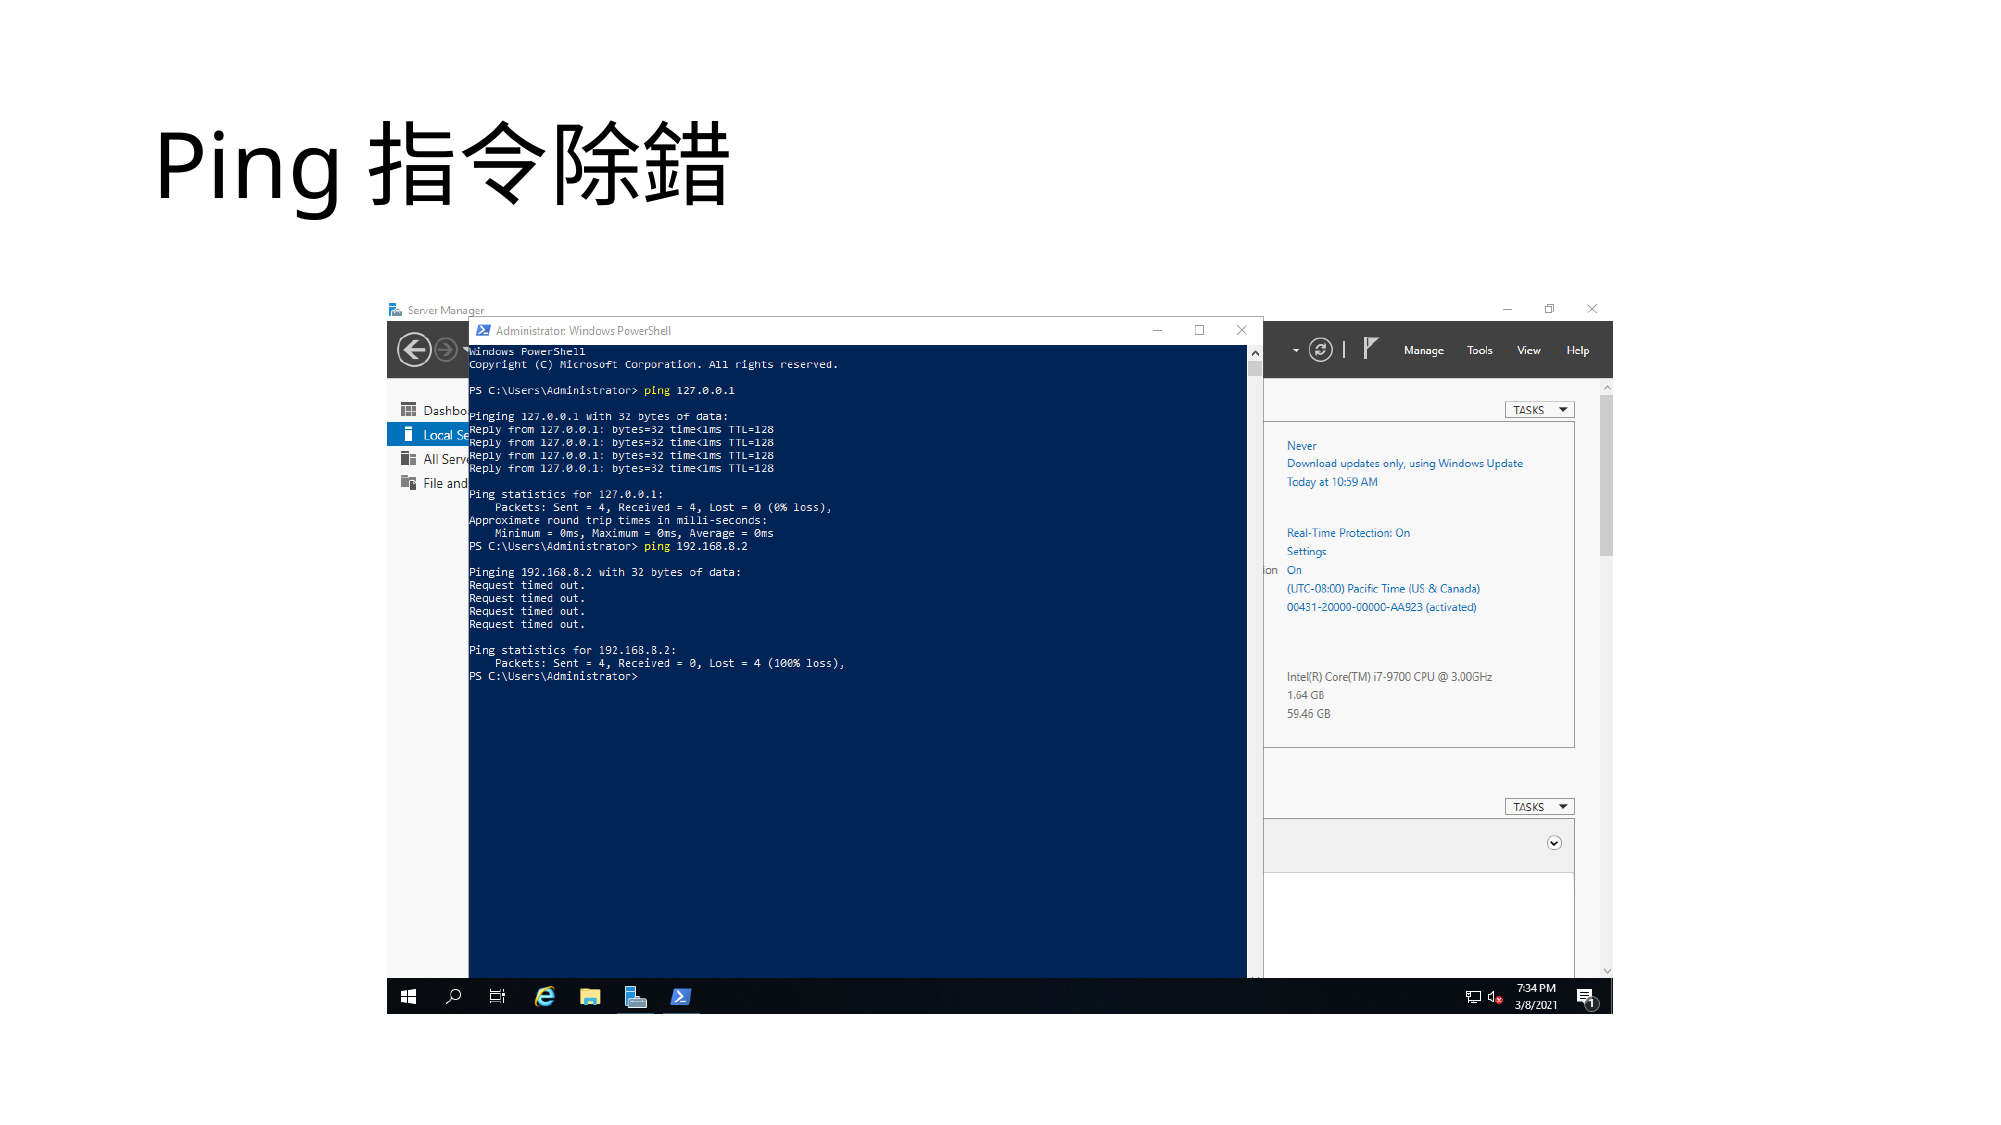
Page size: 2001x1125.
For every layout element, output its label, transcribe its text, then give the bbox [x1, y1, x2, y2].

title Ping指令除錯 [137, 59, 1863, 278]
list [387, 299, 1613, 1014]
